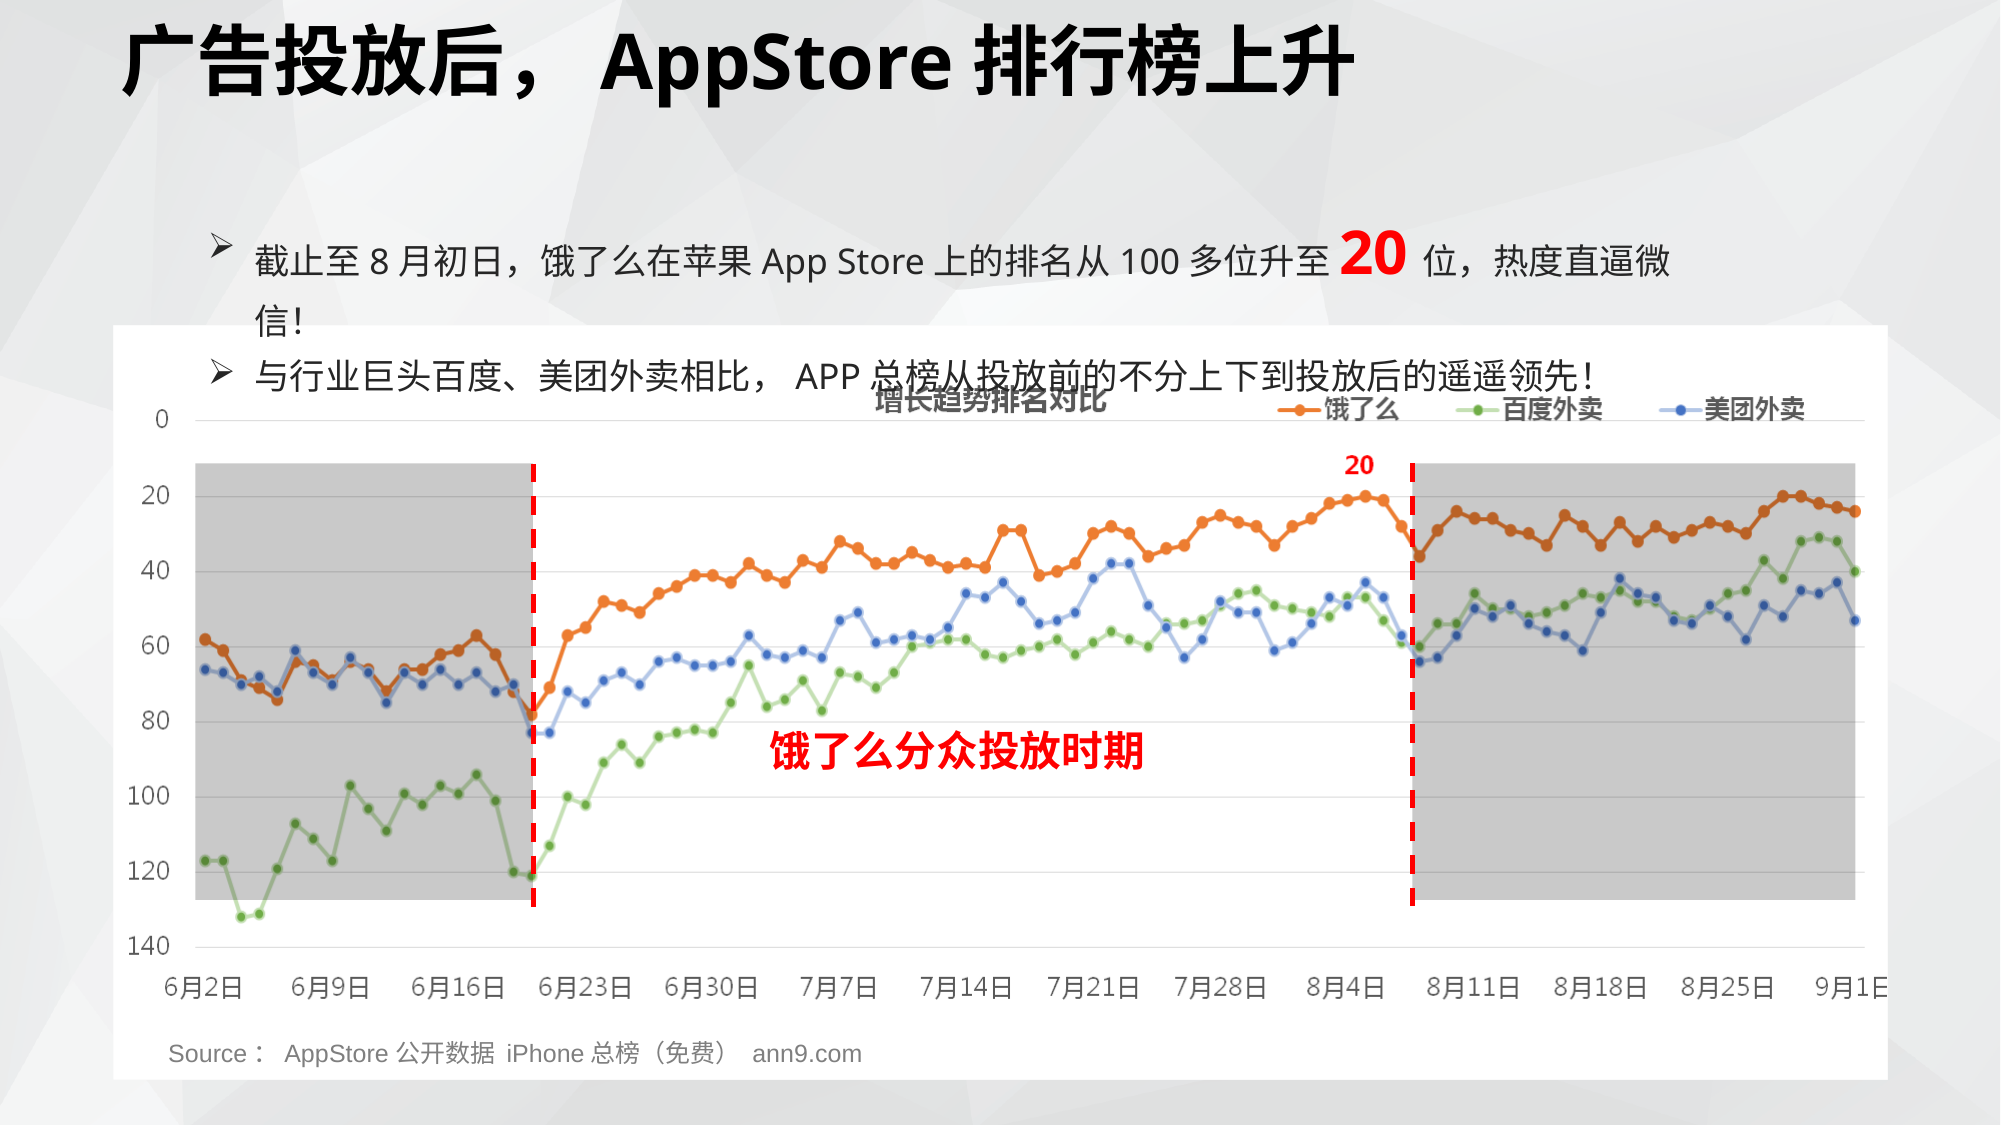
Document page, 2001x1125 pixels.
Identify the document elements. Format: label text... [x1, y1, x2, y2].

title 广告投放后，AppStore排行榜上升 [99, 12, 1900, 201]
picture [0, 0, 2001, 1125]
text_box 截止至8月初日，饿了么在苹果App Store上的排名从100多位升至20位，热度直逼微信！ 与行业巨头百度、美团外卖相比，APP总榜从投放前的不分上下到投放后的遥遥领先！ [192, 184, 1752, 317]
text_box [105, 317, 1895, 1088]
